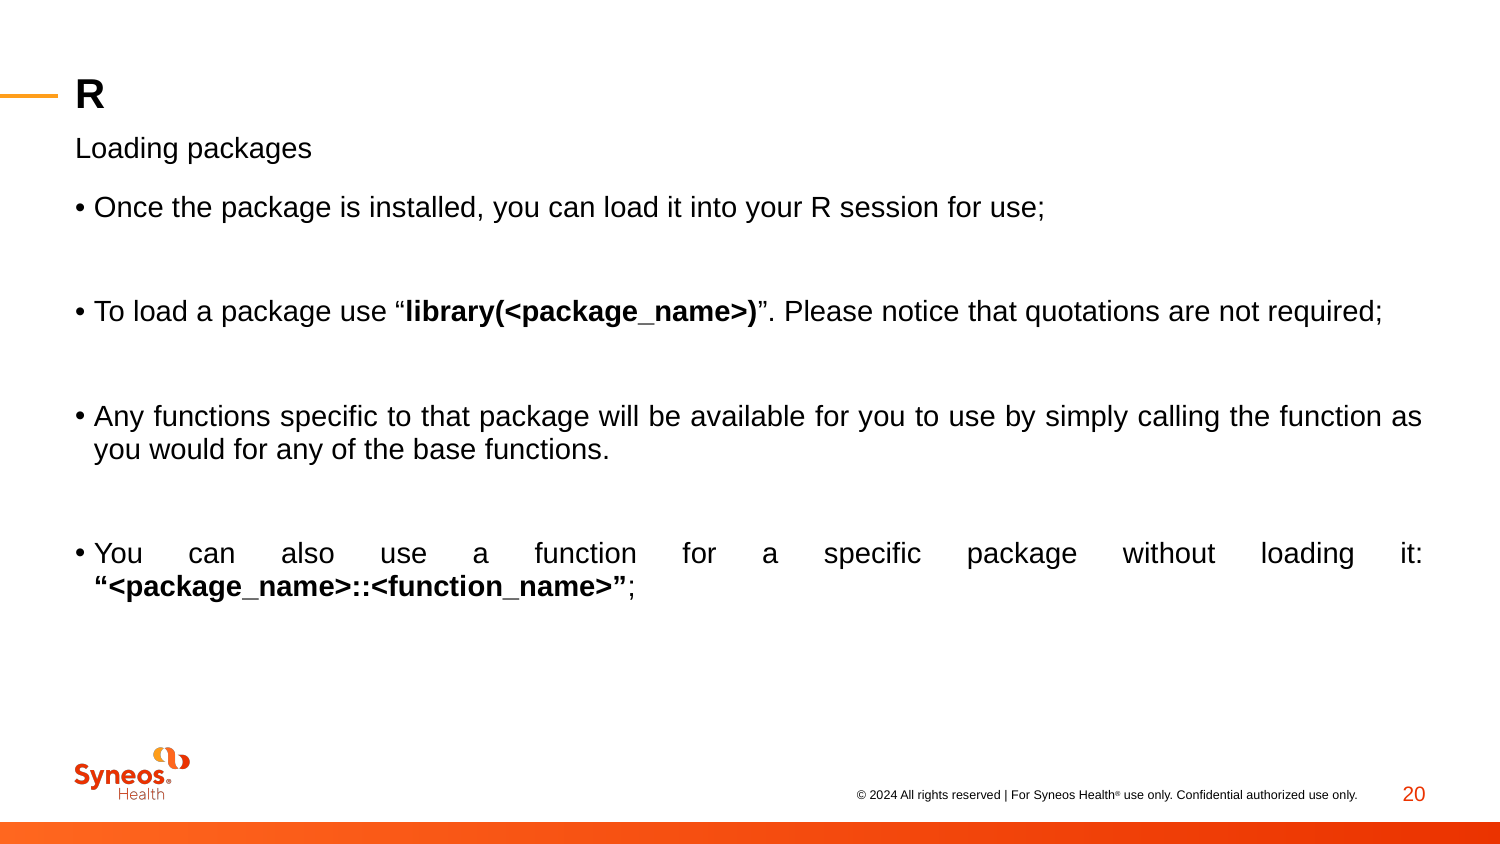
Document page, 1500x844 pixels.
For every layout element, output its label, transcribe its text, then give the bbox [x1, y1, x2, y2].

title R [75, 58, 1425, 118]
list Once the package is installed, you can load it into your R session for use; To load a package use “library(<package_name>)”. Please notice that quotations are not required; Any functions specific to that package will be available for you to use by simply calling the function as you would for any of the base functions. You can also use a function for a specific package without loading it: “<package_name>::<function_name>”; [75, 191, 1425, 710]
picture [70, 743, 194, 804]
list Loading packages [75, 124, 1425, 163]
